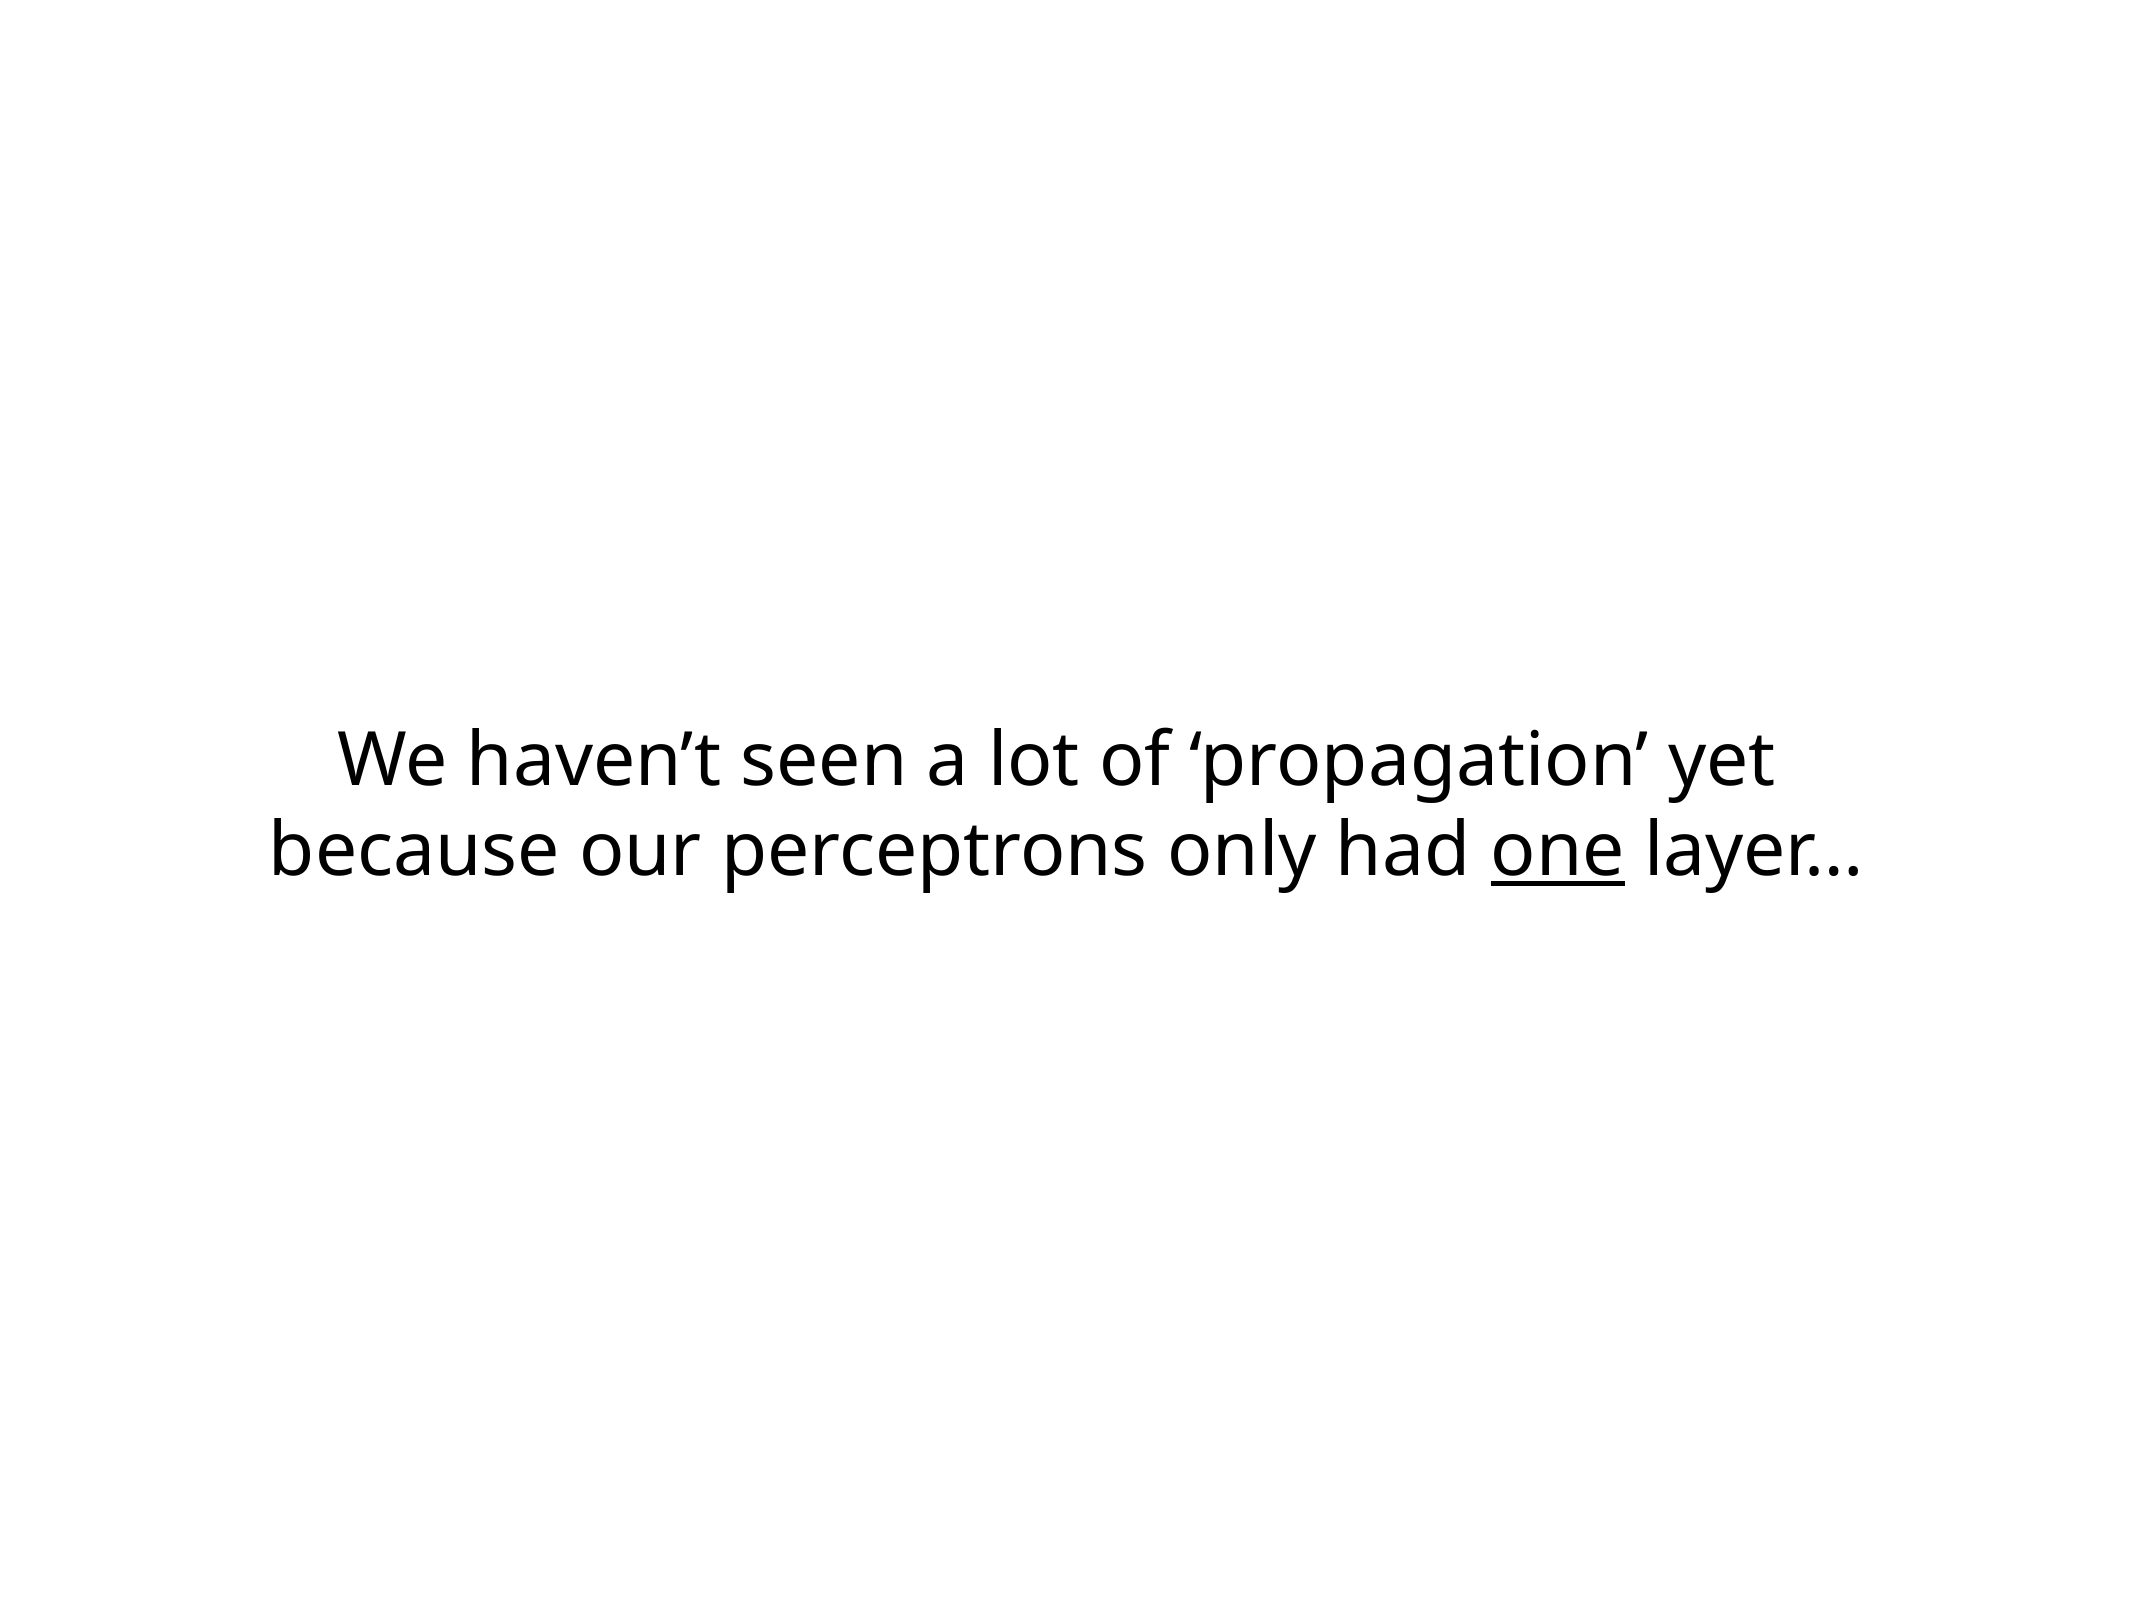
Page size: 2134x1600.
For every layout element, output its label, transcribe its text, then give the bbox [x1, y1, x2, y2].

text_box We haven’t seen a lot of ‘propagation’ yet because our perceptrons only had one layer… [260, 701, 1873, 899]
